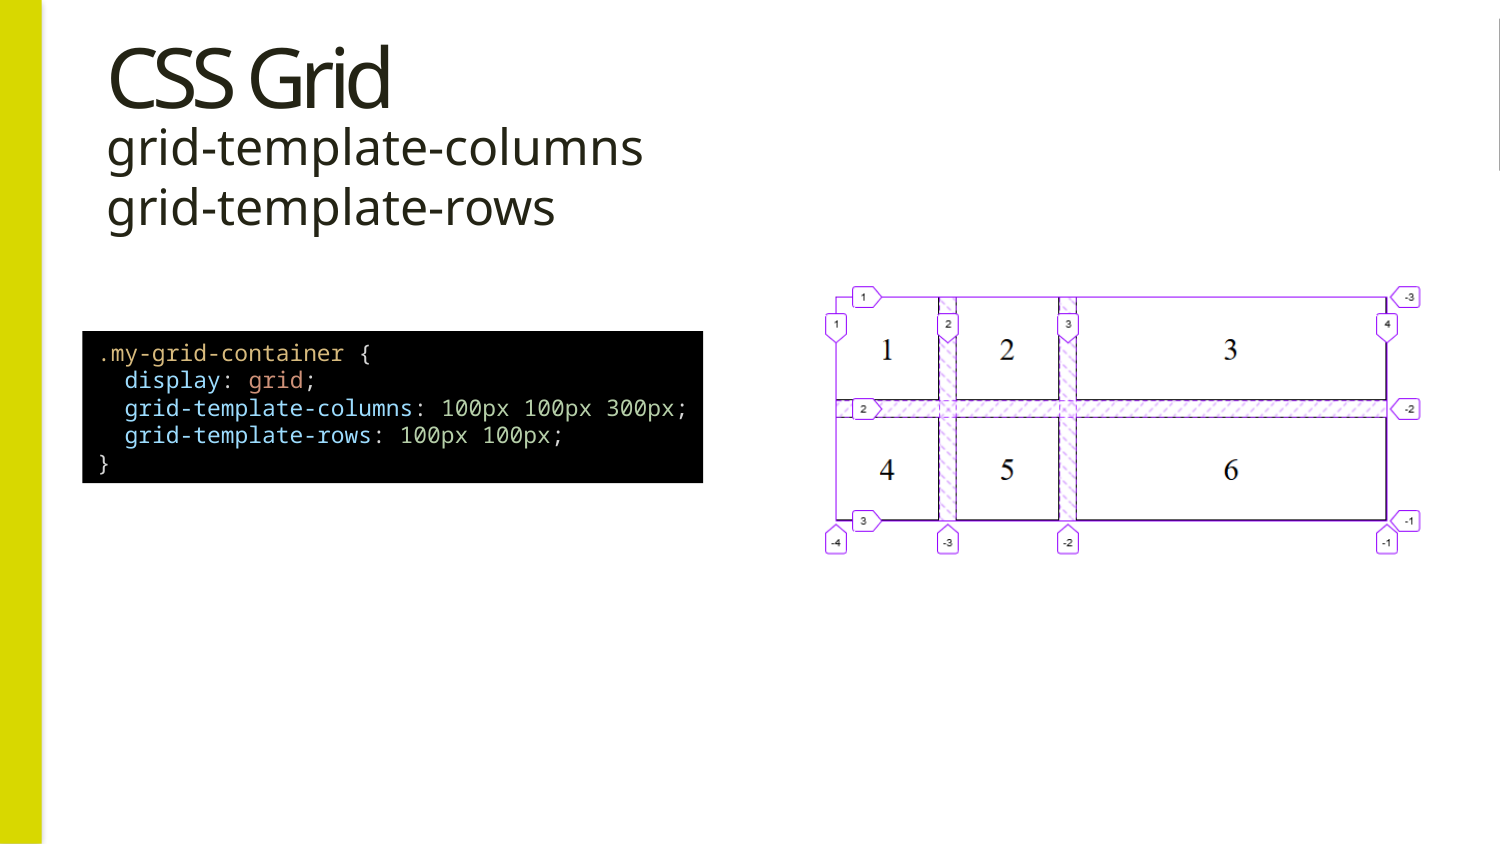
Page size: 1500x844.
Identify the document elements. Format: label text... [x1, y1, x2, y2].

text_box .my-grid-container { display: grid; grid-template-columns: 100px 100px 300px; grid-template-rows: 100px 100px; } [82, 331, 704, 484]
picture [820, 280, 1431, 566]
title CSS Grid [106, 0, 1459, 110]
text_box grid-template-columns grid-template-rows [106, 110, 1459, 244]
text_box [0, 0, 42, 844]
